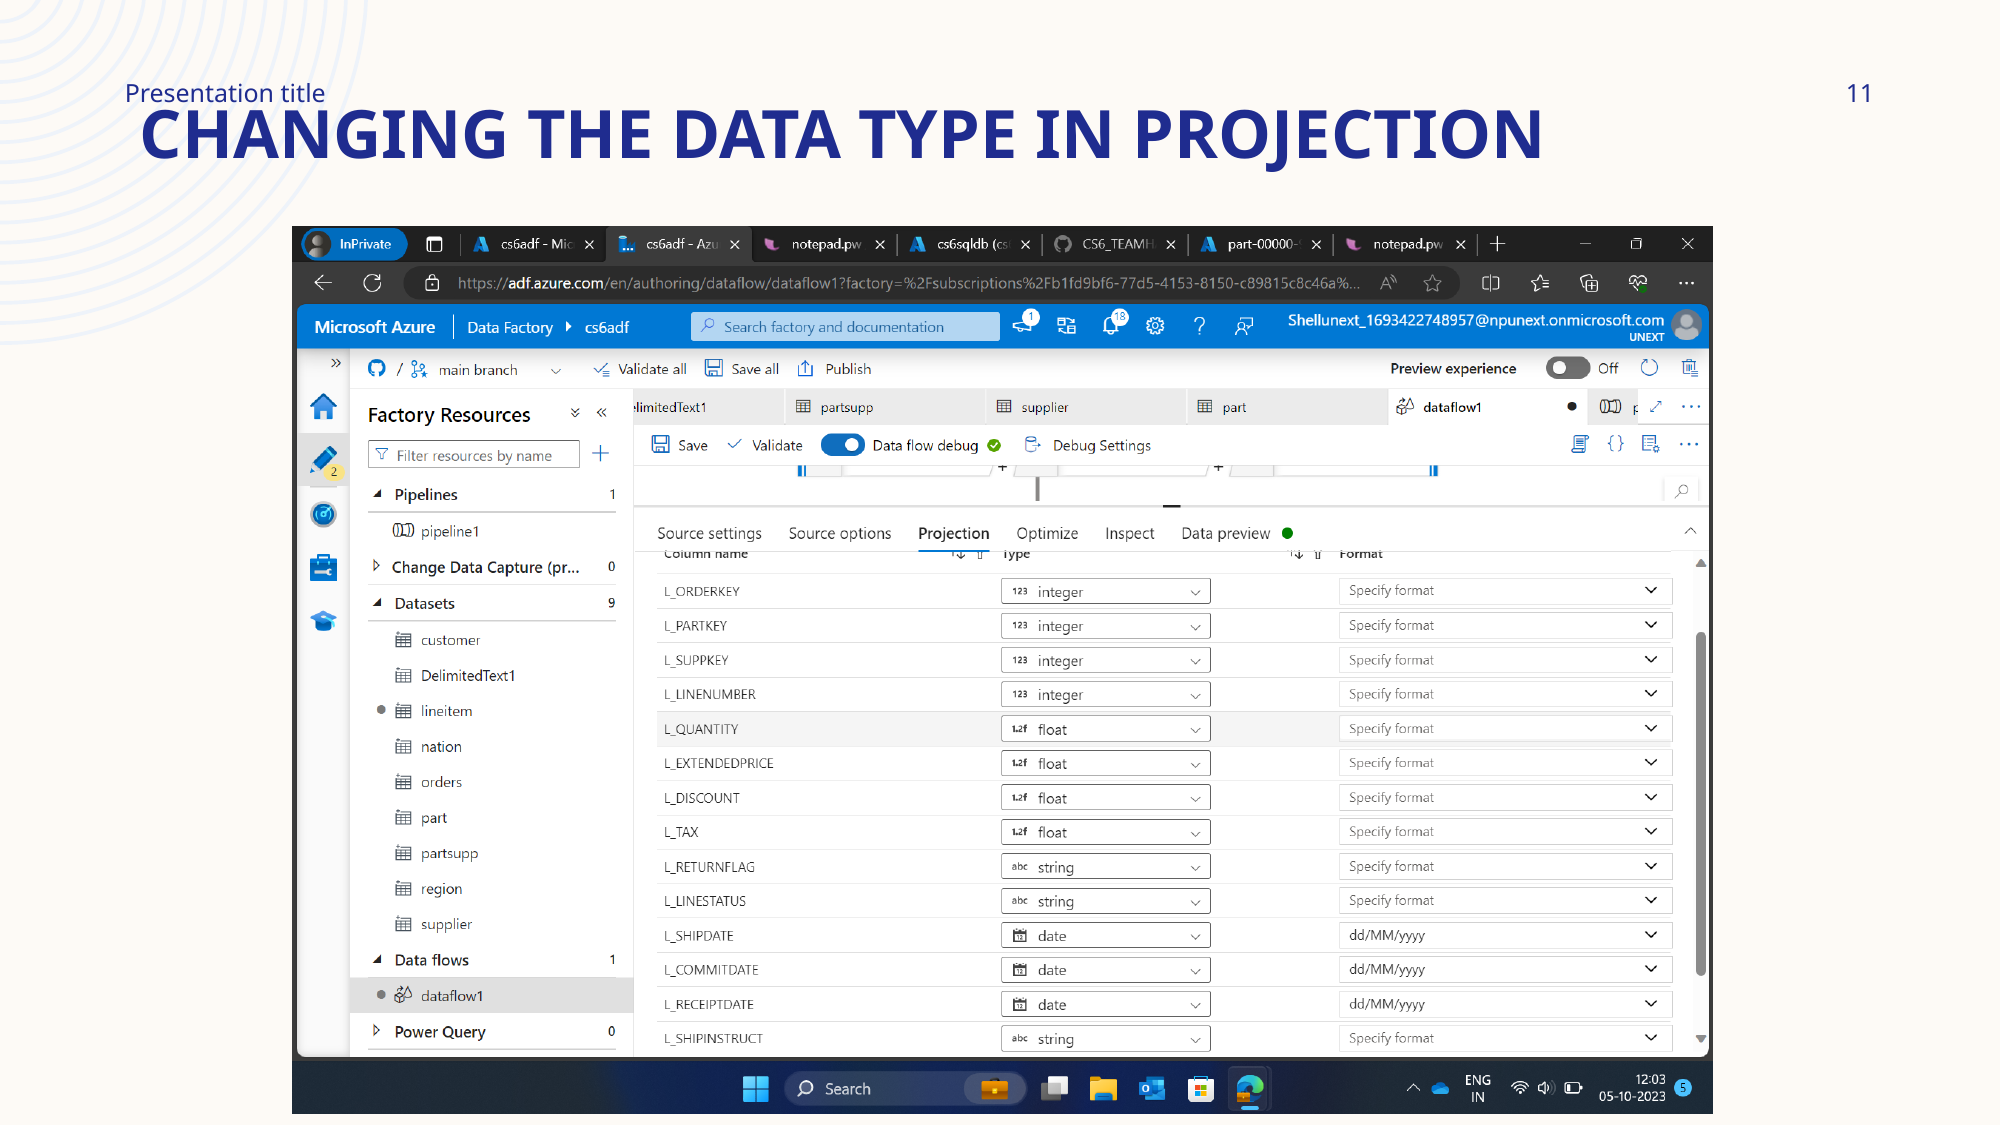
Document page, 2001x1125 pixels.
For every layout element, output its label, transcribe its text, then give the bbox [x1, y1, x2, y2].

footer Presentation title [124, 75, 650, 116]
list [292, 226, 1713, 1114]
title Changing the data type in projection [124, 60, 1875, 179]
slide_number 11 [1712, 75, 1875, 116]
